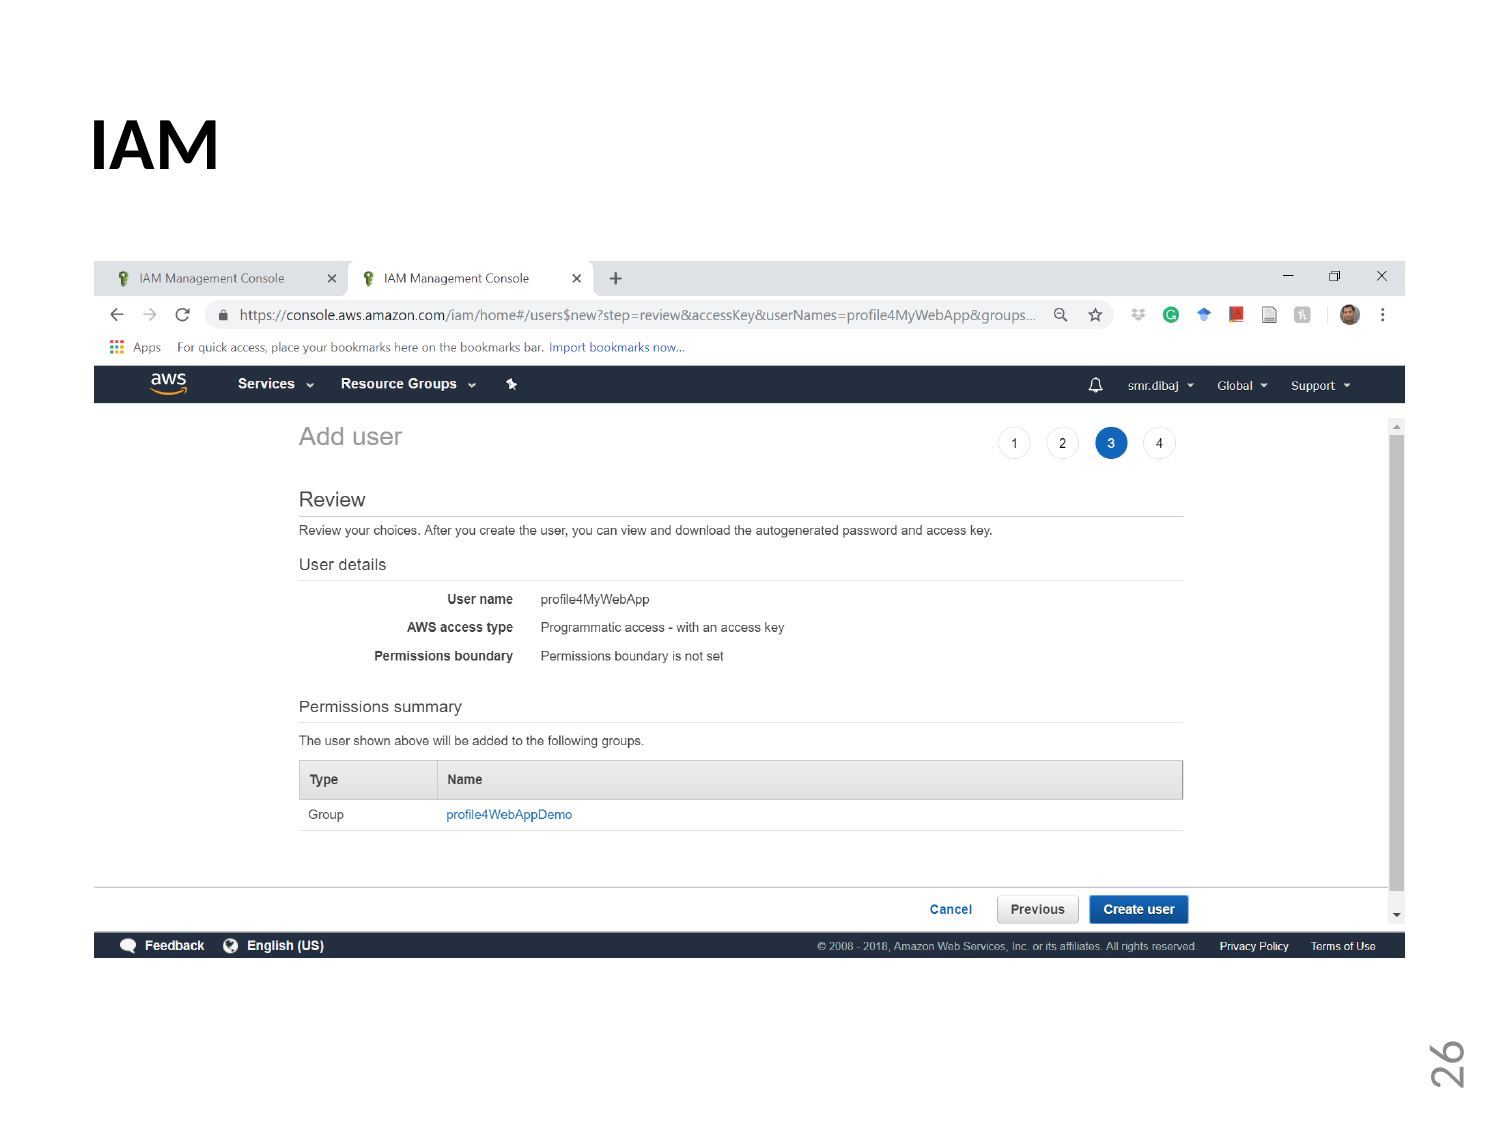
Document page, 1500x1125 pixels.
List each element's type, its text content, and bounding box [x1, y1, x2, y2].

slide_number 26 [1412, 1025, 1475, 1125]
picture [94, 260, 1406, 958]
text_box IAM [74, 87, 1438, 193]
